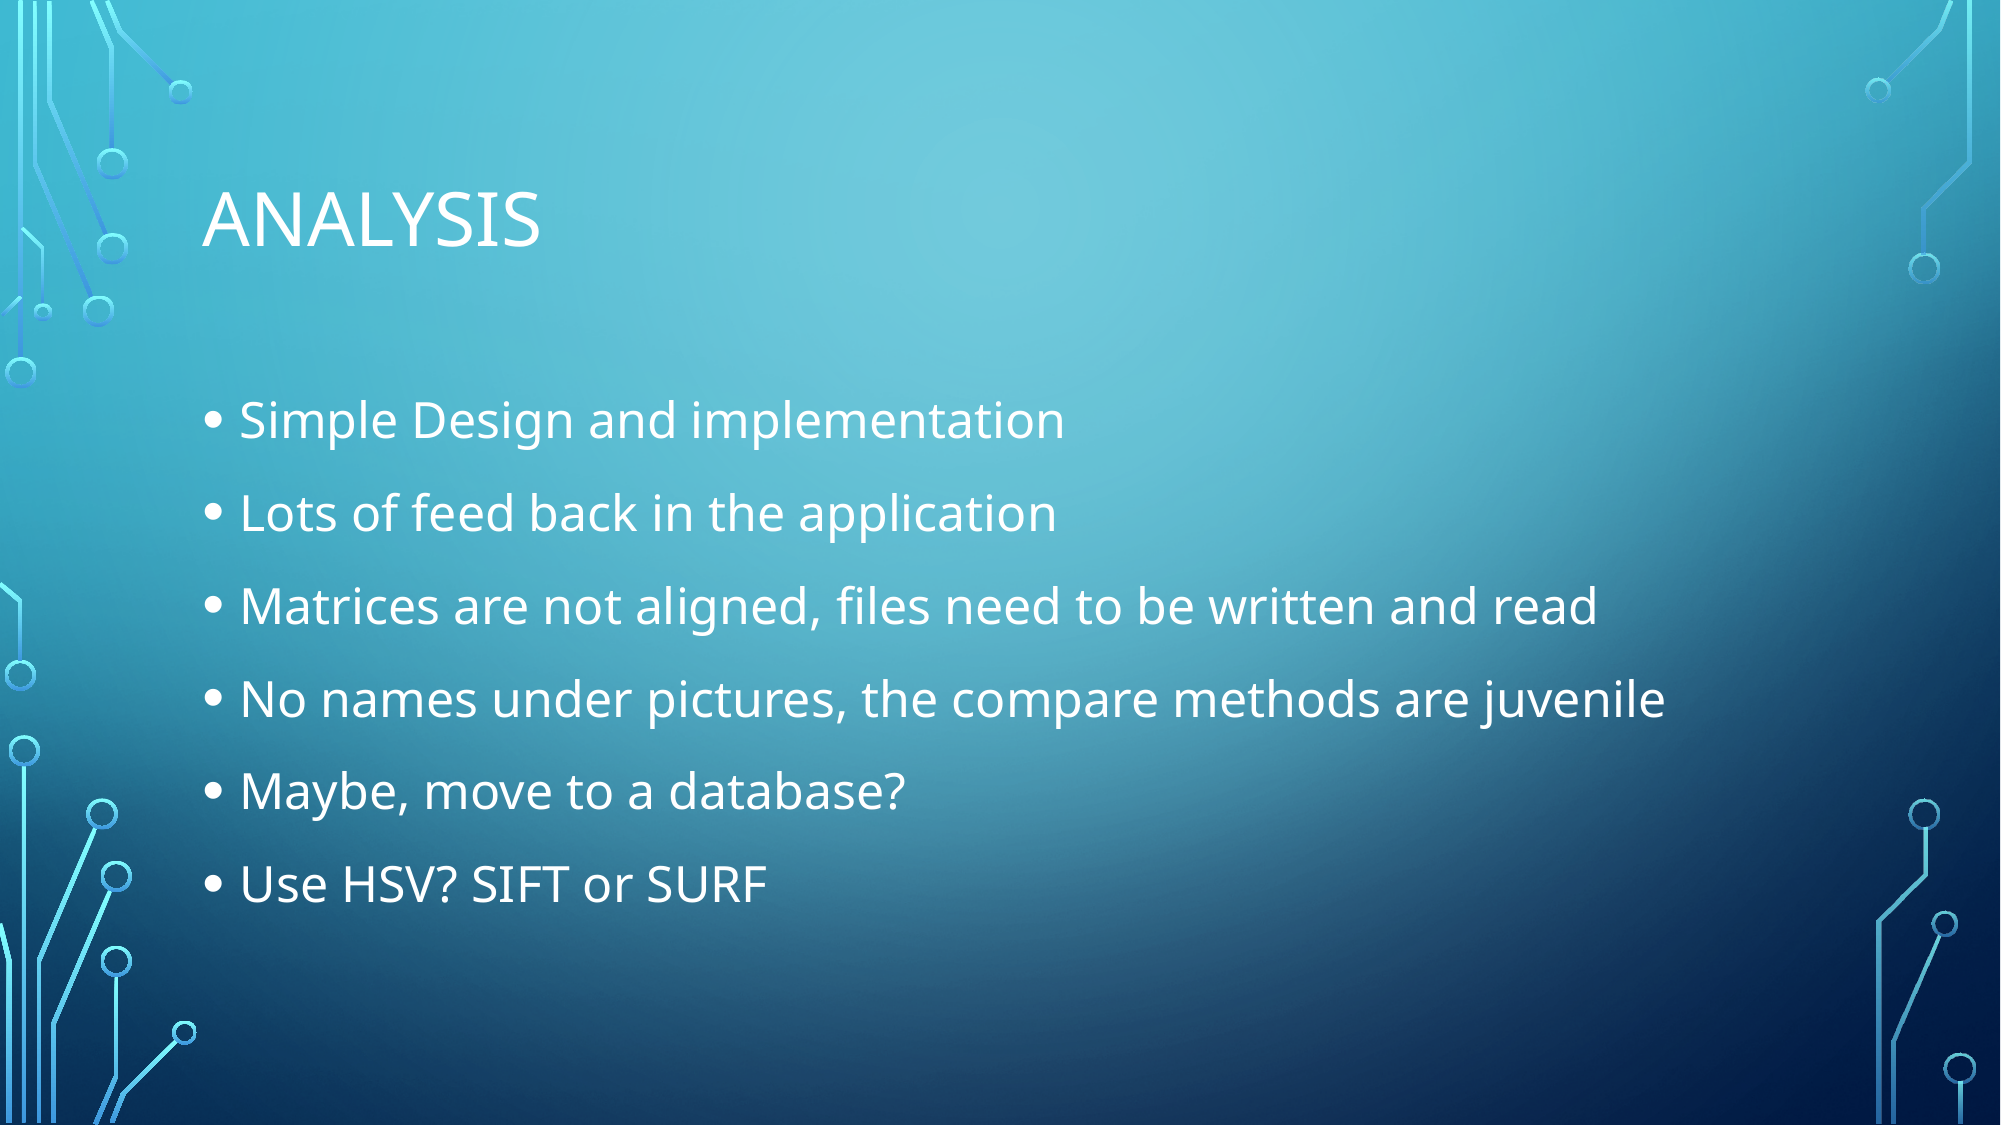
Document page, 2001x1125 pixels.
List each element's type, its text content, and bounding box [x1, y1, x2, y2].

title Analysis [187, 101, 1813, 344]
list Simple Design and implementation Lots of feed back in the application Matrices are not aligned, files need to be written and read No names under pictures, the compare methods are juvenile Maybe, move to a database? Use HSV? SIFT or SURF [187, 369, 1813, 950]
